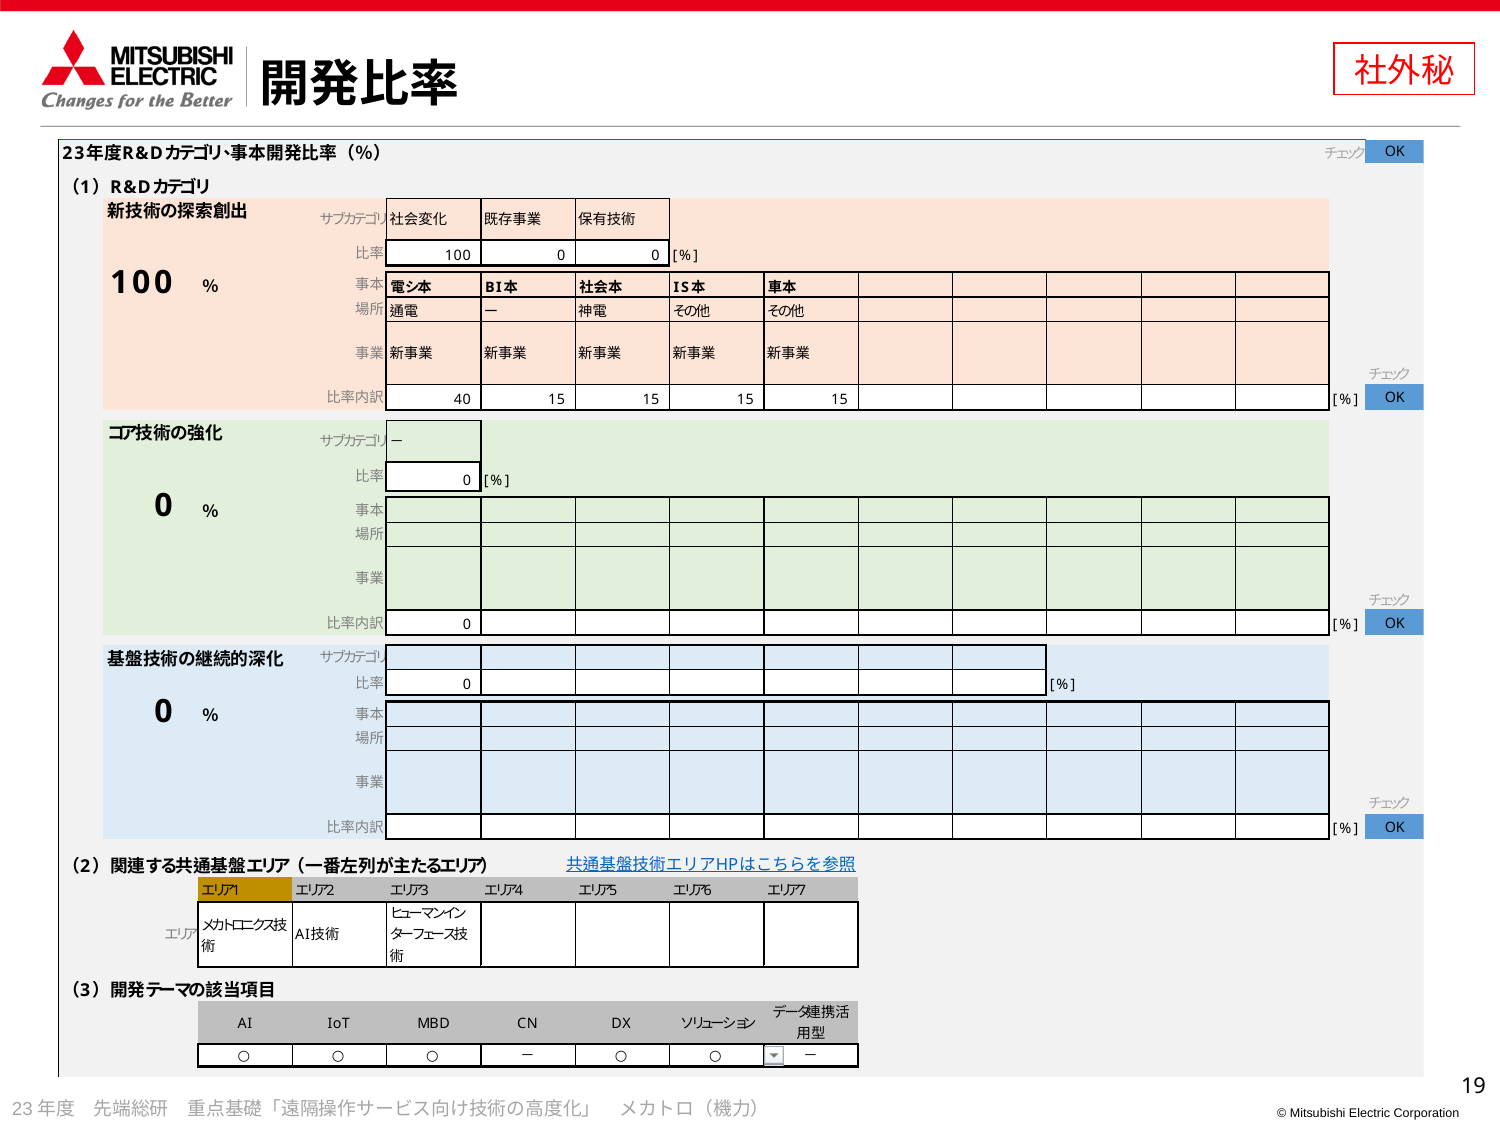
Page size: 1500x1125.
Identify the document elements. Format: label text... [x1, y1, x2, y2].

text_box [57, 138, 1425, 1078]
text_box 社外秘 [1334, 42, 1475, 95]
picture [0, 0, 1500, 1125]
title 開発比率 [248, 51, 1500, 131]
